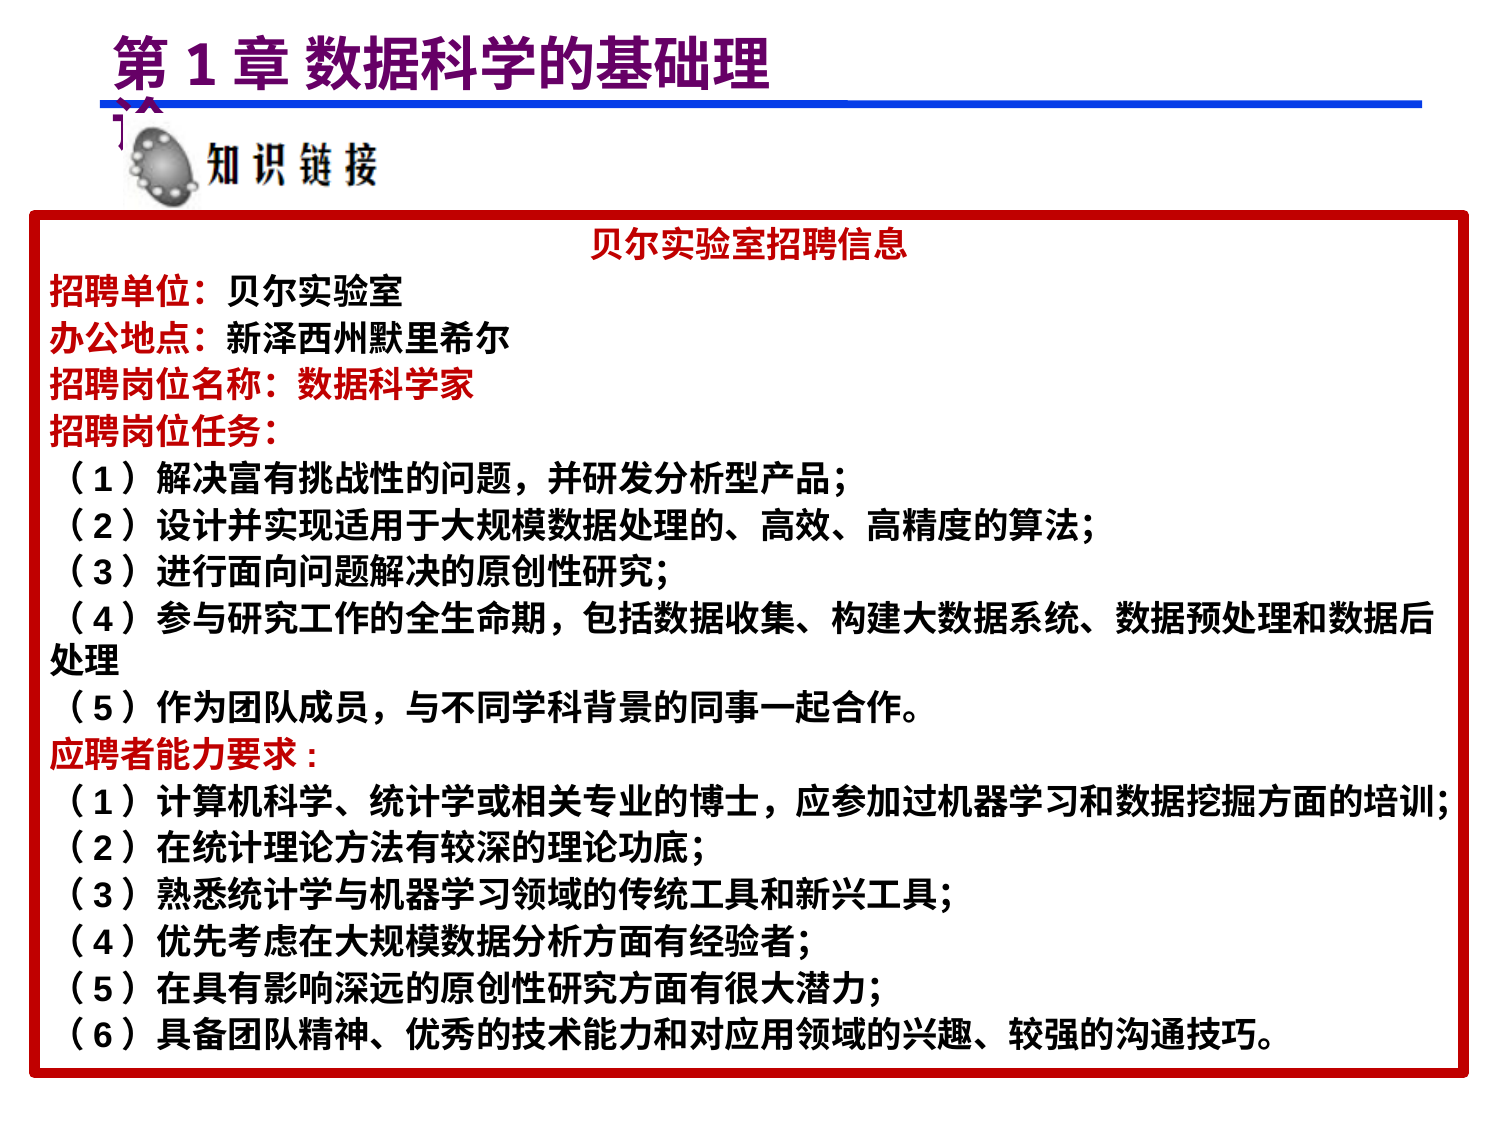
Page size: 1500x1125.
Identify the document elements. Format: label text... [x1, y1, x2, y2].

title 第1章 数据科学的基础理论 [100, 32, 827, 215]
text_box 贝尔实验室招聘信息 招聘单位：贝尔实验室 办公地点：新泽西州默里希尔 招聘岗位名称：数据科学家 招聘岗位任务： （1）解决富有挑战性的问题，并研发分析型产品； （2）设计并实现适用于大规模数据处理的、高效、高精度的算法； （3）进行面向问题解决的原创性研究； （4）参与研究工作的全生命期，包括数据收集、构建大数据系统、数据预处理和数据后处理 （5）作为团队成员，与不同学科背景的同事一起合作。 应聘者能力要求: （1）计算机科学、统计学或相关专业的博士，应参加过机器学习和数据挖掘方面的培训； （2）在统计理论方法有较深的理论功底； （3）熟悉统计学与机器学习领域的传统工具和新兴工具； （4）优先考虑在大规模数据分析方面有经验者； （5）在具有影响深远的原创性研究方面有很大潜力； （6）具备团队精神、优秀的技术能力和对应用领域的兴趣、较强的沟通技巧。 [34, 215, 1464, 1073]
picture [123, 113, 389, 216]
